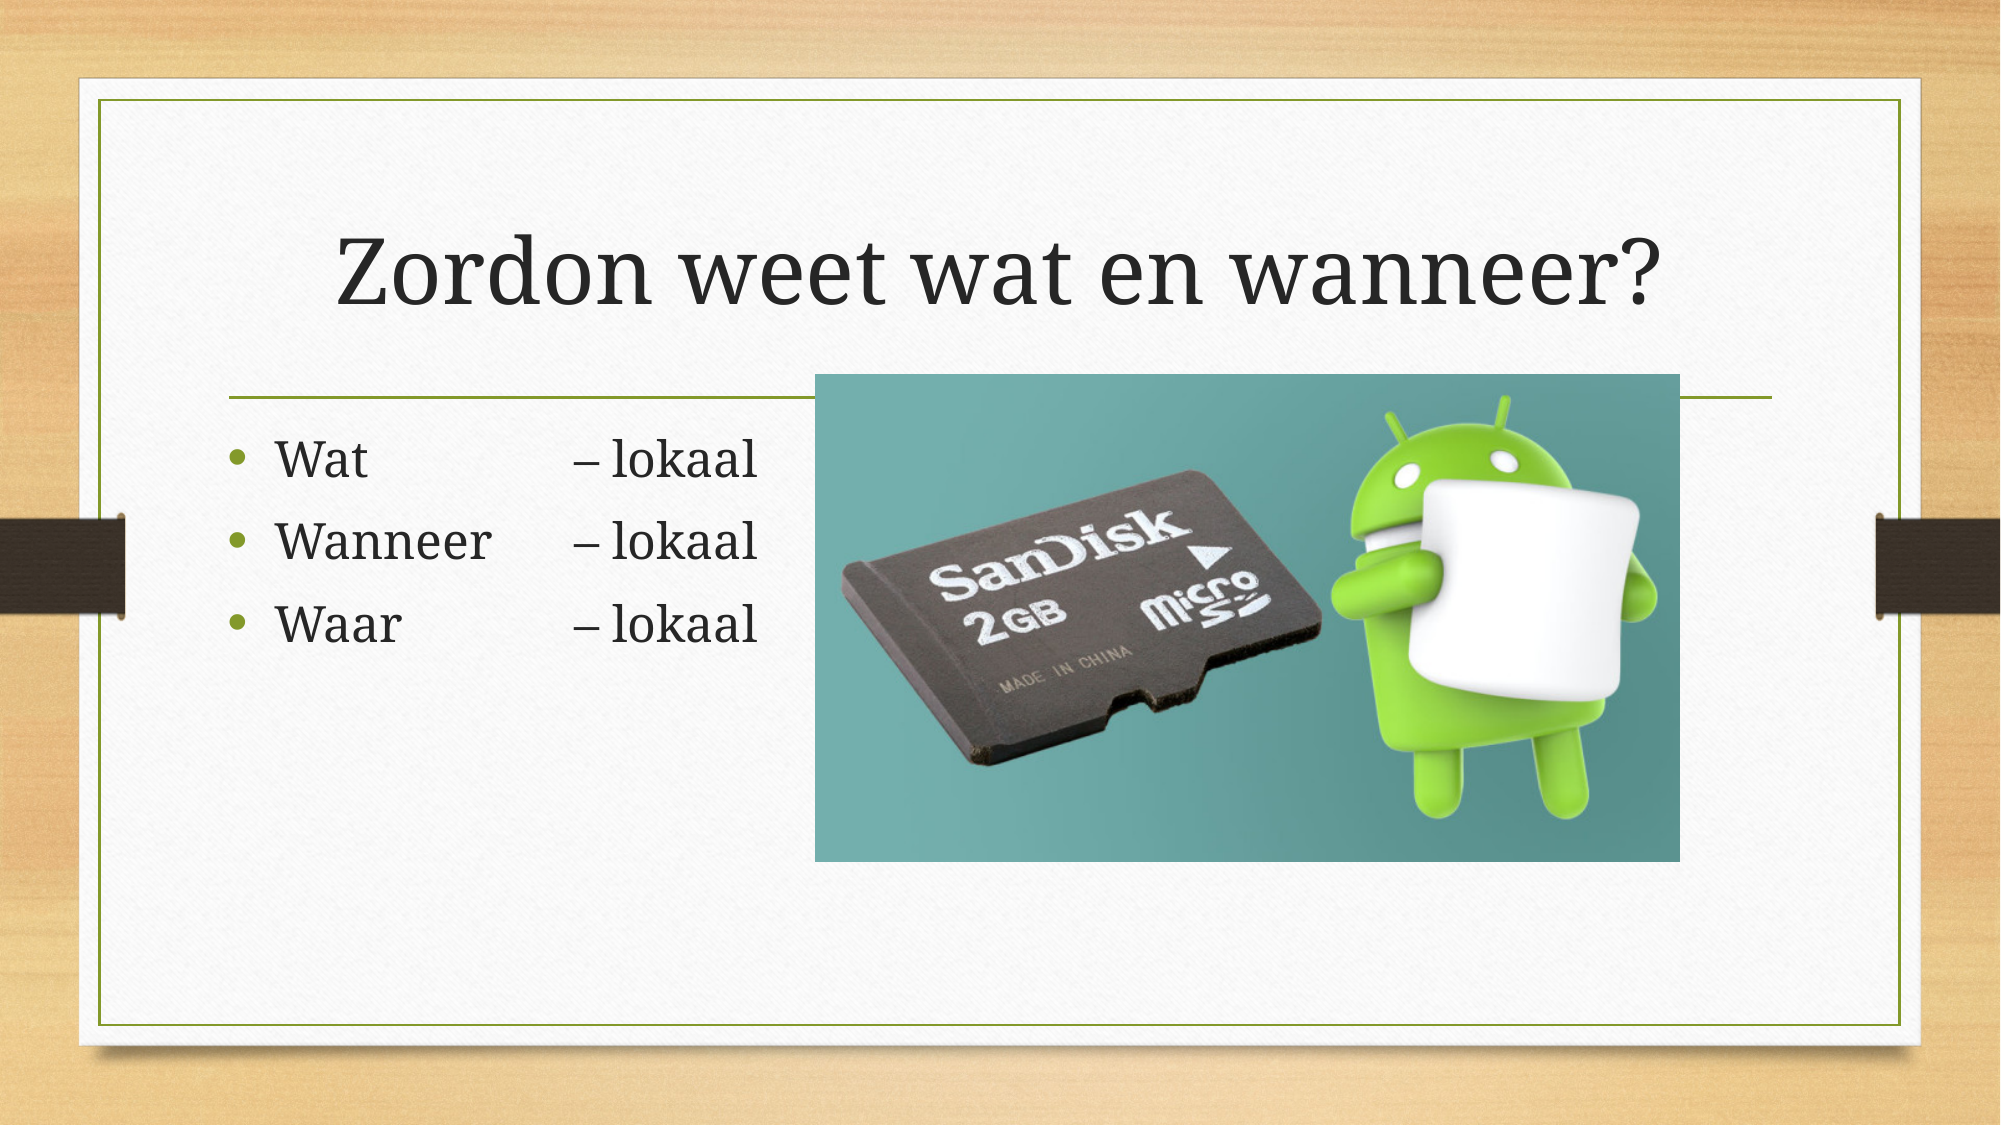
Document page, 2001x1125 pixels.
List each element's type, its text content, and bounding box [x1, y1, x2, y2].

picture [0, 0, 2001, 1125]
title Zordon weet wat en wanneer? [212, 161, 1788, 375]
list Wat – lokaal Wanneer – lokaal Waar – lokaal [212, 419, 1788, 964]
